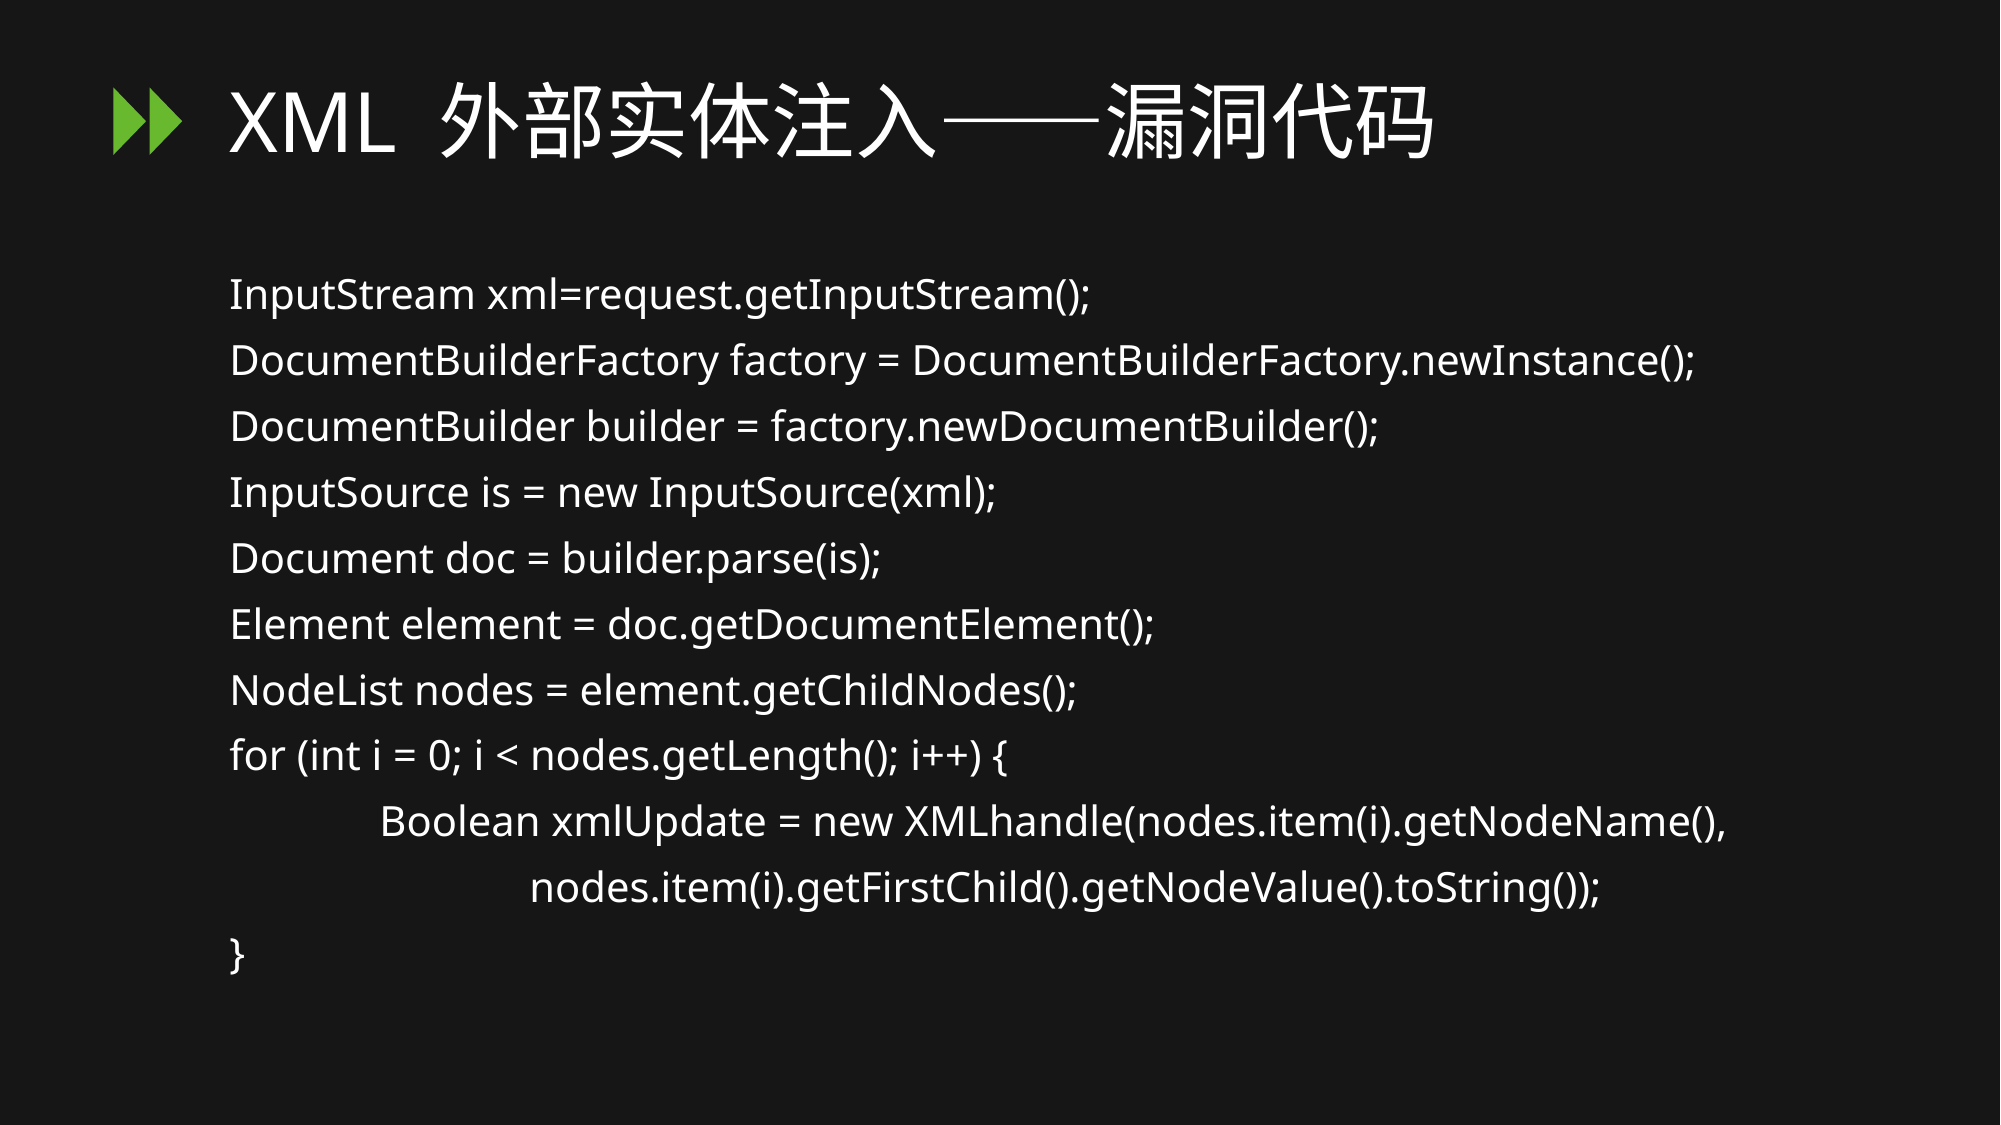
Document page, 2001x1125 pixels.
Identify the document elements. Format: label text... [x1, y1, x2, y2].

list InputStream xml=request.getInputStream(); DocumentBuilderFactory factory = DocumentBuilderFactory.newInstance(); DocumentBuilder builder = factory.newDocumentBuilder(); InputSource is = new InputSource(xml); Document doc = builder.parse(is); Element element = doc.getDocumentElement(); NodeList nodes = element.getChildNodes(); for (int i = 0; i < nodes.getLength(); i++) { Boolean xmlUpdate = new XMLhandle(nodes.item(i).getNodeName(), nodes.item(i).getFirstChild().getNodeValue().toString()); } [214, 195, 1863, 1125]
title XML 外部实体注入——漏洞代码 [214, 54, 1863, 195]
